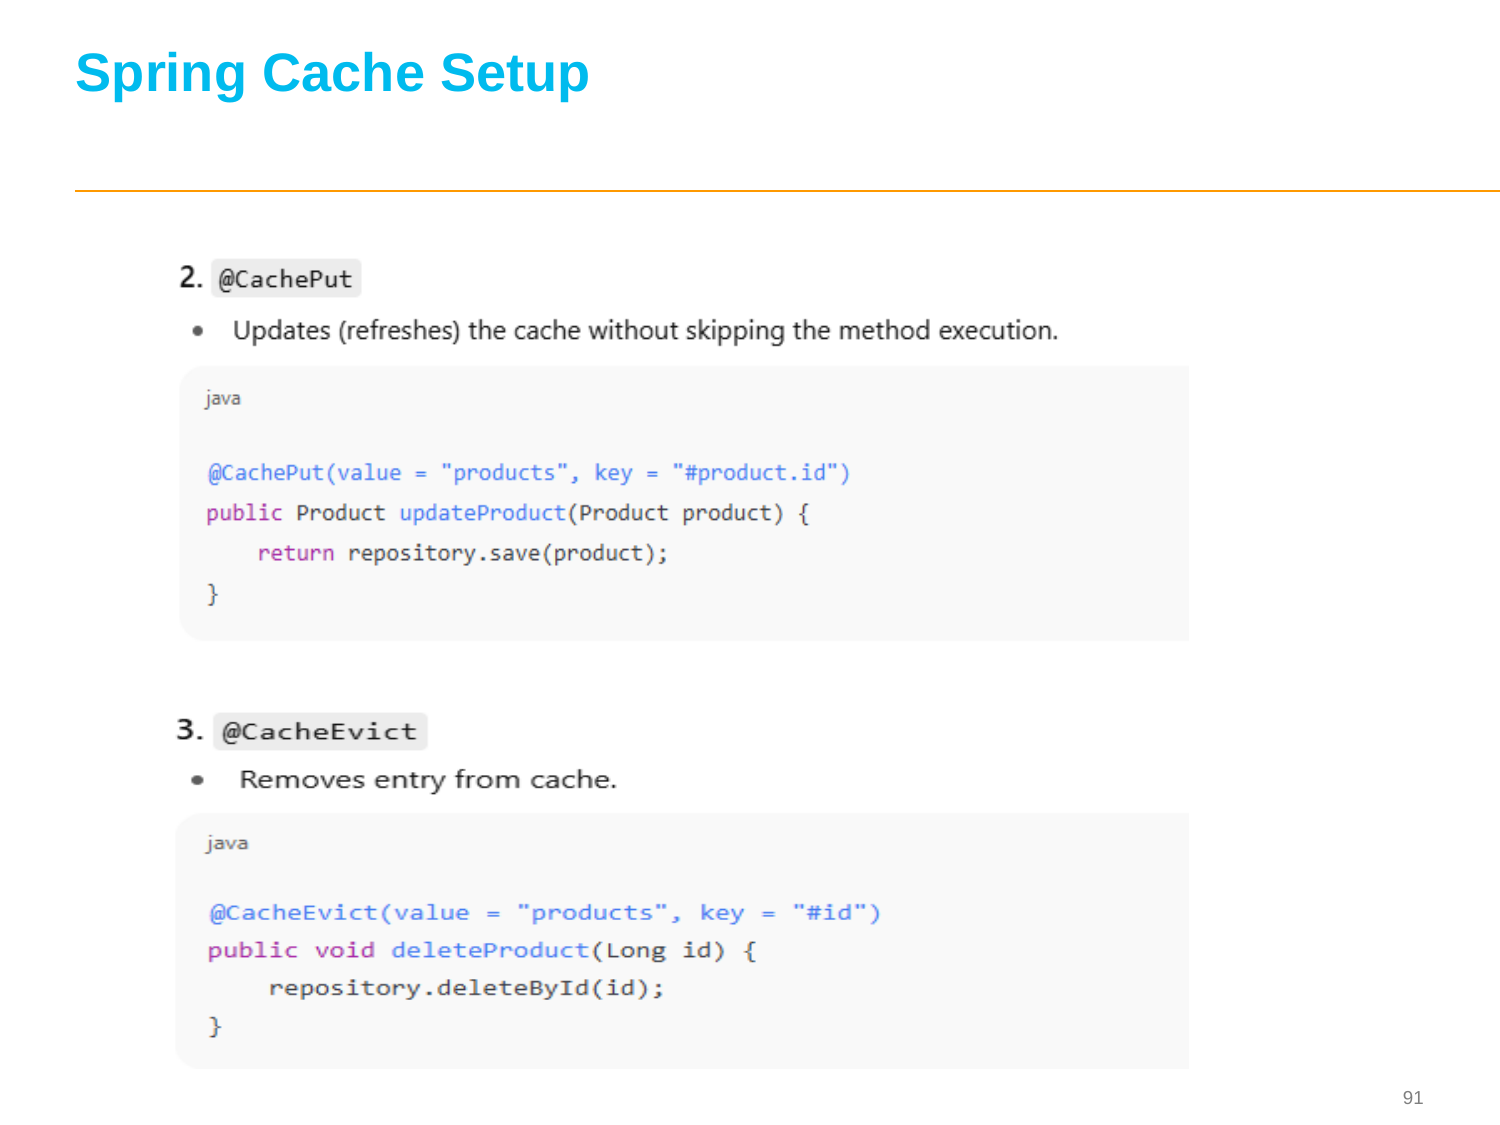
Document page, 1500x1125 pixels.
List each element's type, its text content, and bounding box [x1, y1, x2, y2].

picture [162, 239, 1189, 653]
picture [174, 702, 1189, 1069]
title Spring Cache Setup [75, 27, 1422, 157]
